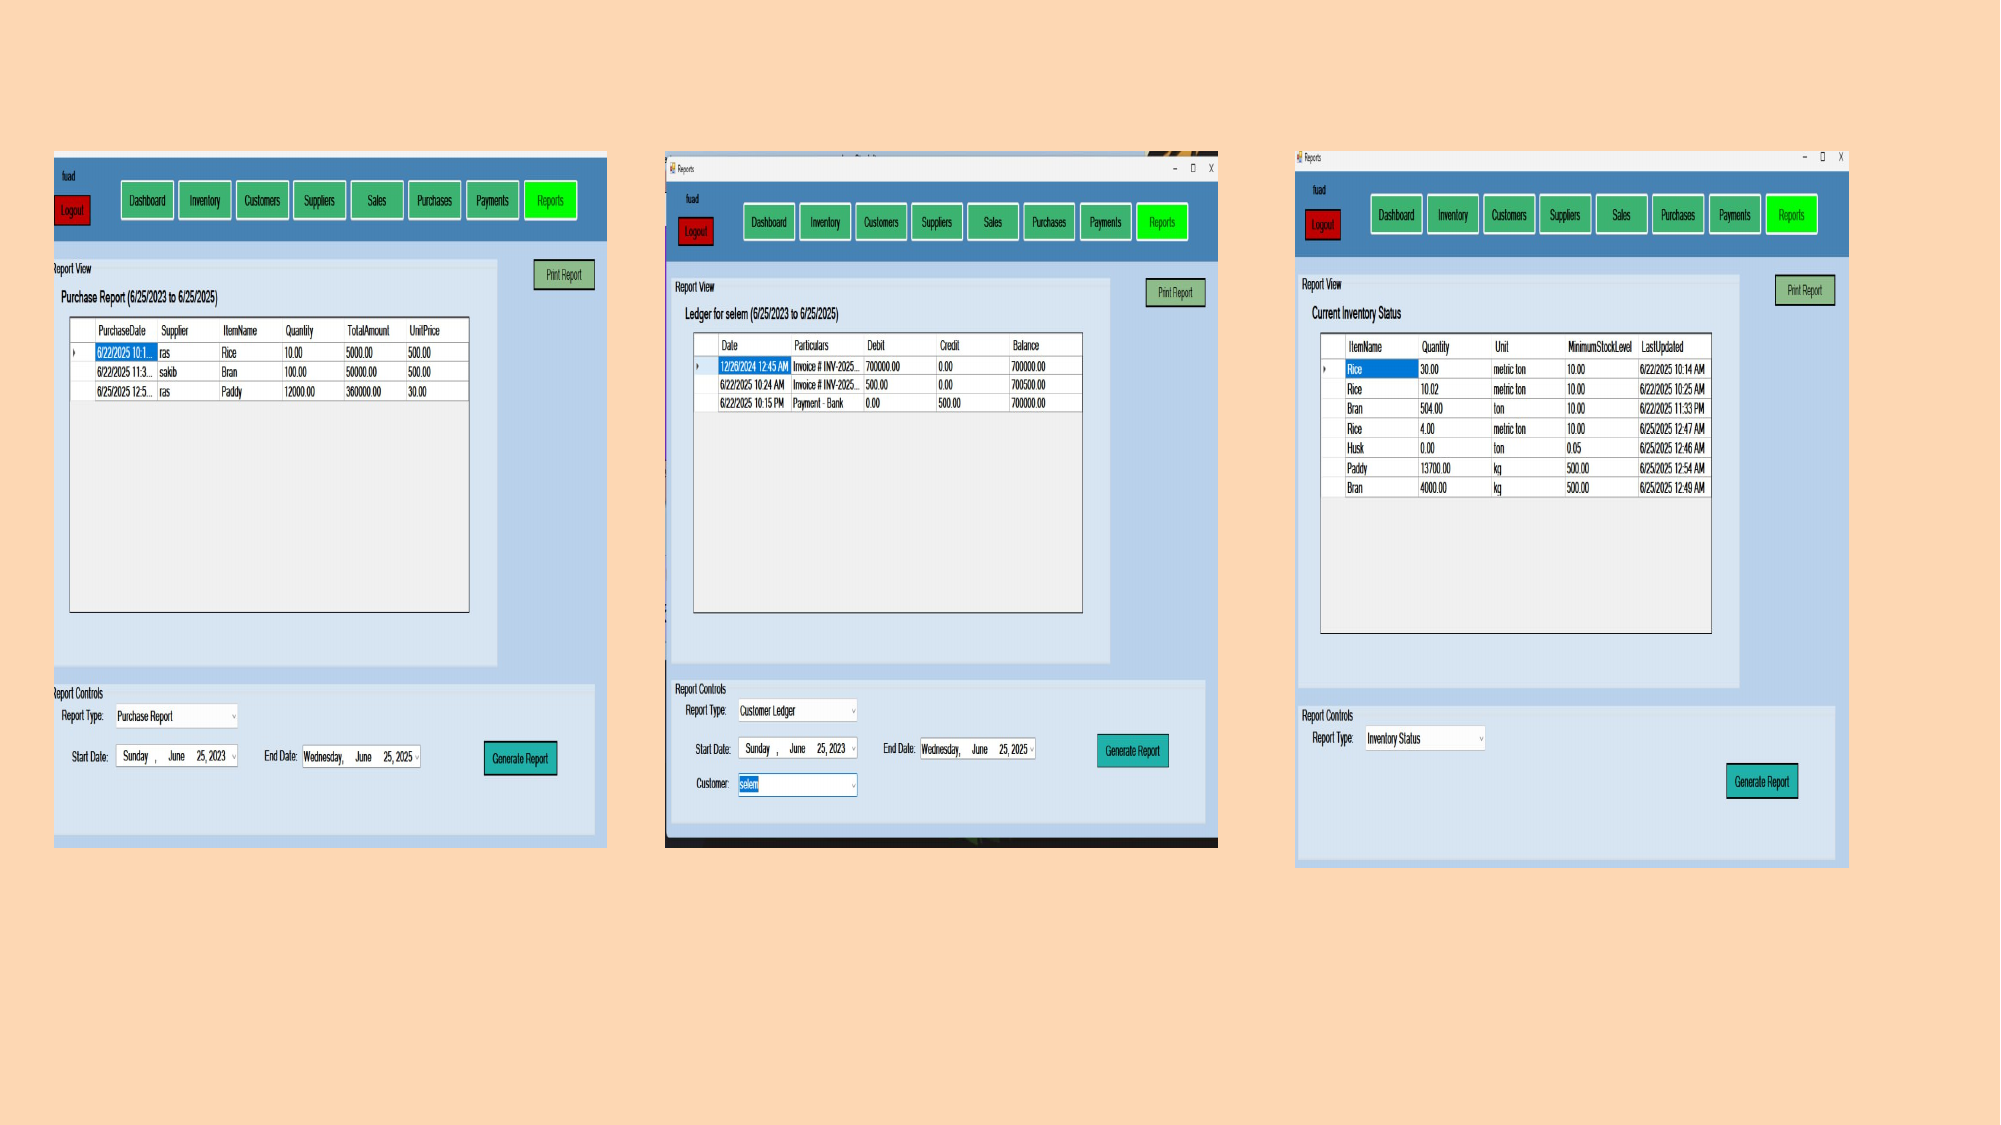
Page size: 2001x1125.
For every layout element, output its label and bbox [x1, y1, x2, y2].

picture [1295, 151, 1849, 868]
picture [665, 151, 1218, 848]
picture [54, 151, 607, 848]
